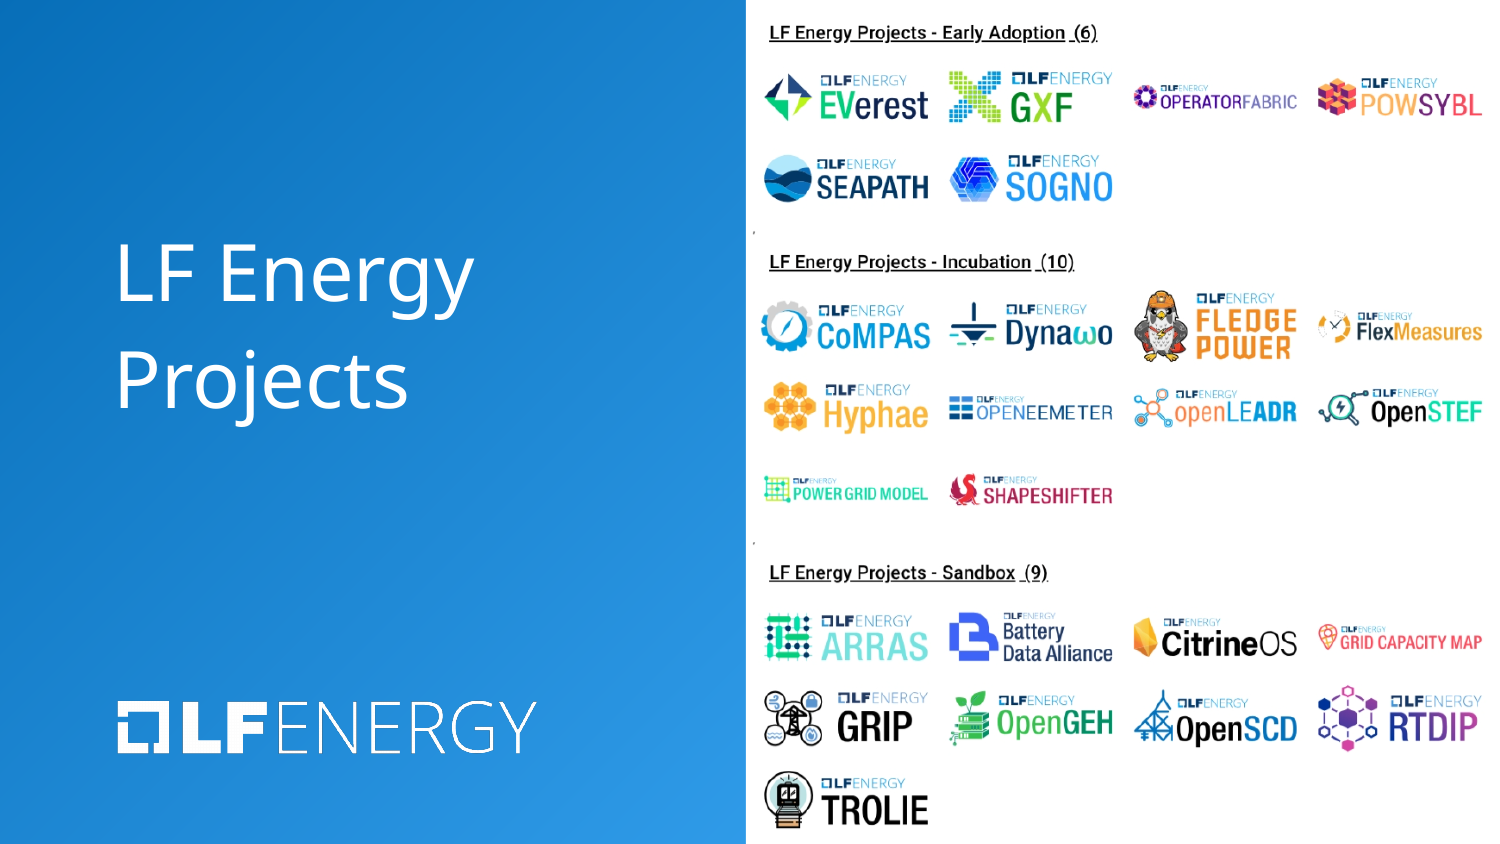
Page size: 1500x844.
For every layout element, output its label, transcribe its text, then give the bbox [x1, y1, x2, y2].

picture [115, 694, 539, 760]
title LF Energy Projects [98, 201, 553, 512]
picture [745, 0, 1500, 844]
